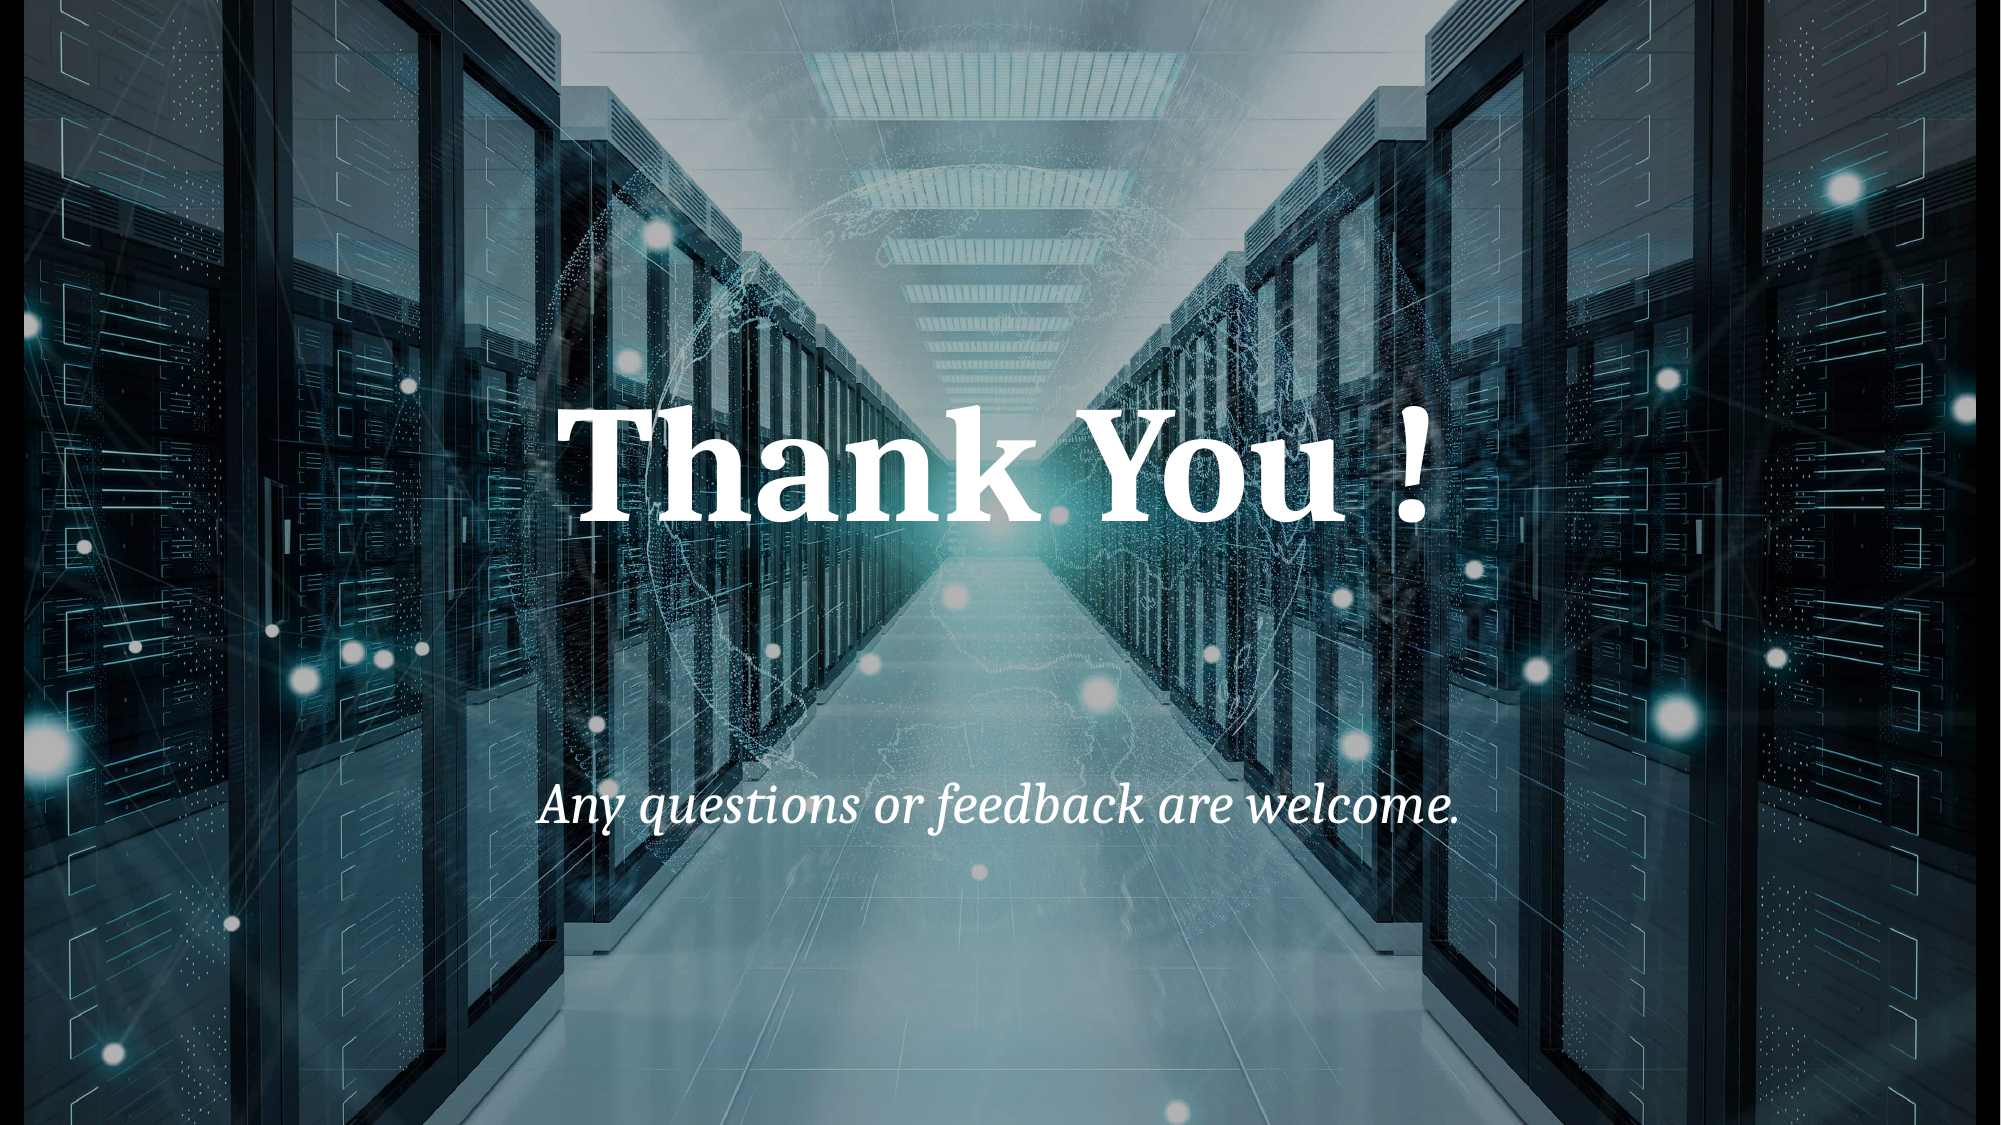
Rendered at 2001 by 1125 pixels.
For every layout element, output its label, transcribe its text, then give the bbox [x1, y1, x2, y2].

title Thank You ! [99, 334, 1900, 576]
picture [24, 0, 1976, 1125]
subtitle Any questions or feedback are welcome. [99, 618, 1900, 982]
